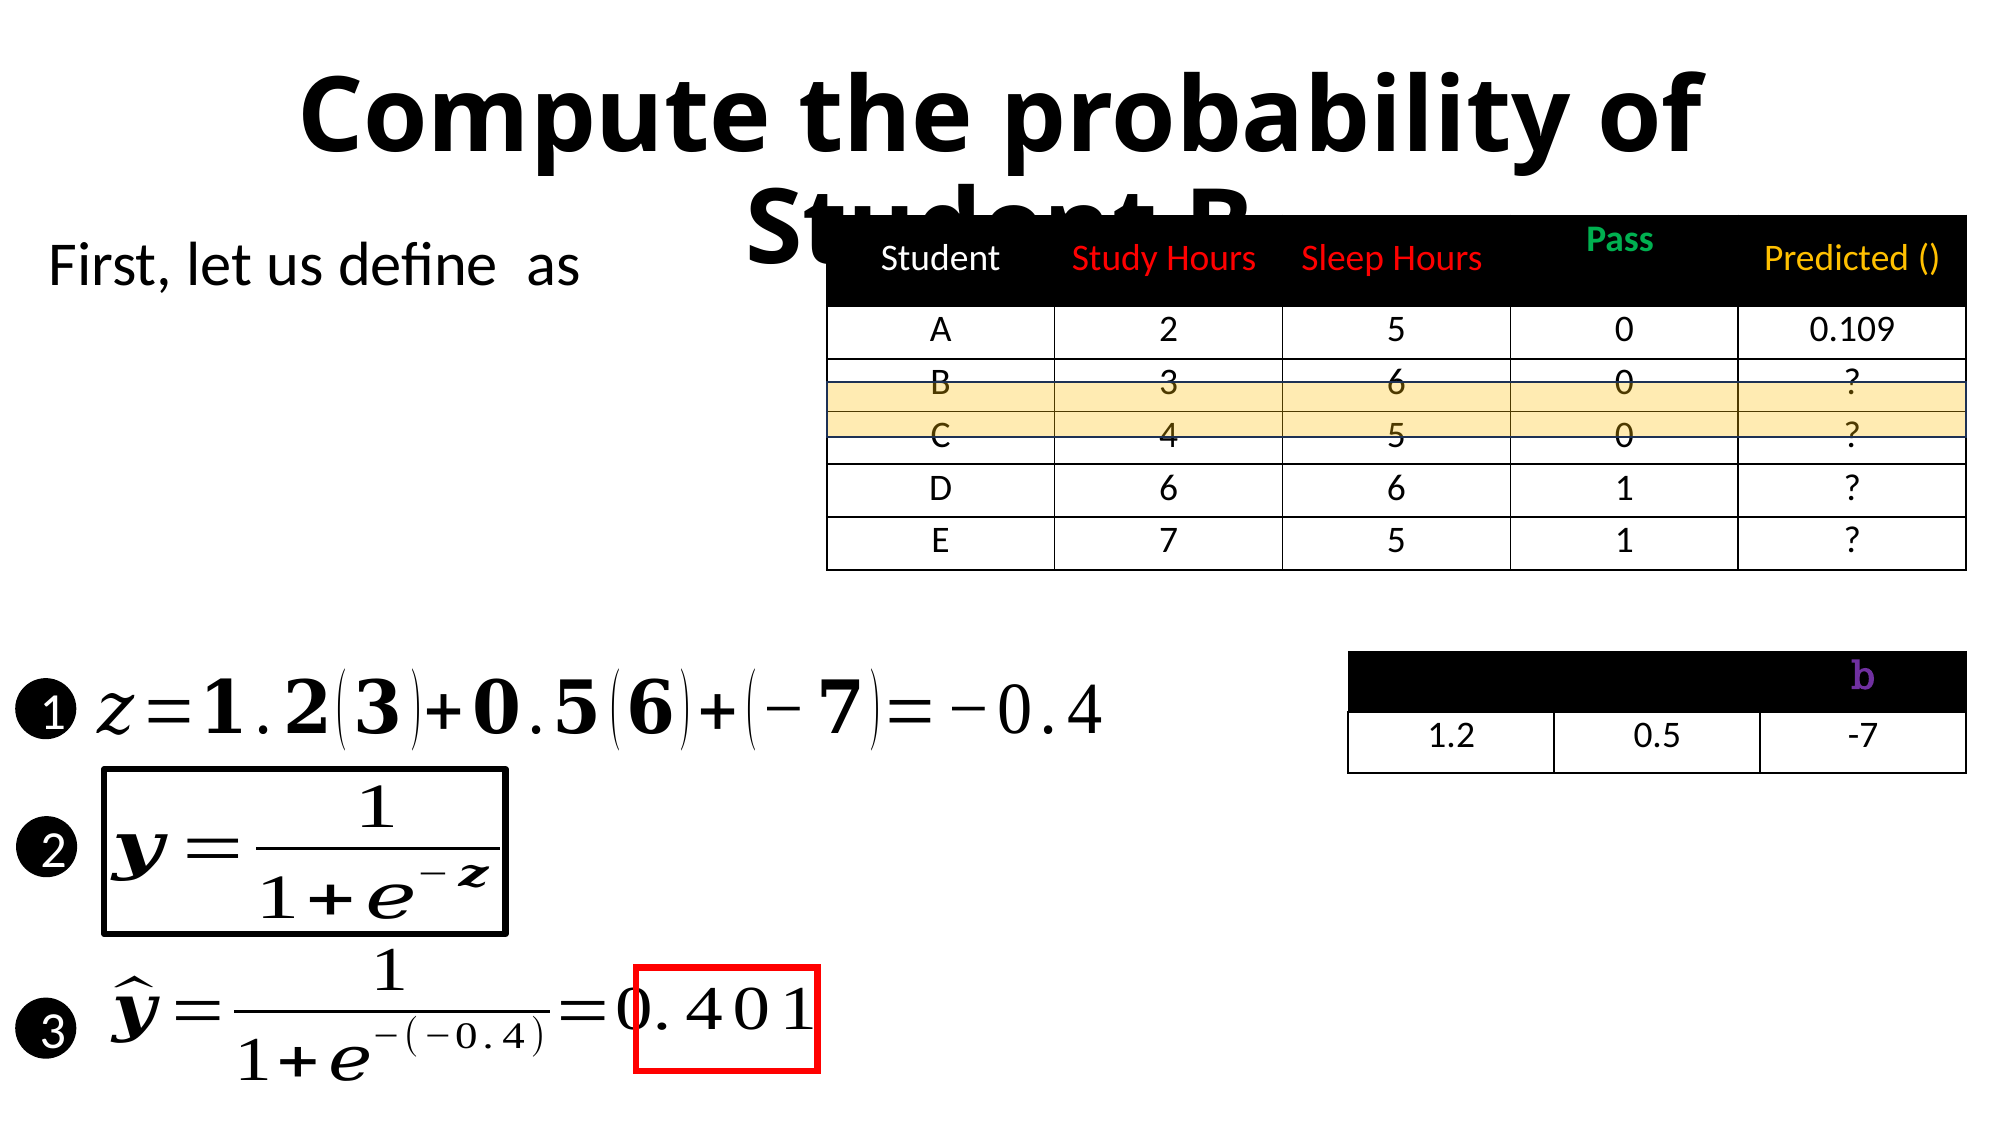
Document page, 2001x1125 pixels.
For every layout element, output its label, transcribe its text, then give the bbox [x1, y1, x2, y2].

text_box 2 [16, 816, 78, 878]
text_box 3 [15, 997, 77, 1059]
text_box [635, 966, 818, 1072]
text_box [826, 381, 1967, 438]
text_box Compute the probability of Student B [75, 53, 1925, 172]
text_box 1 [15, 678, 77, 740]
